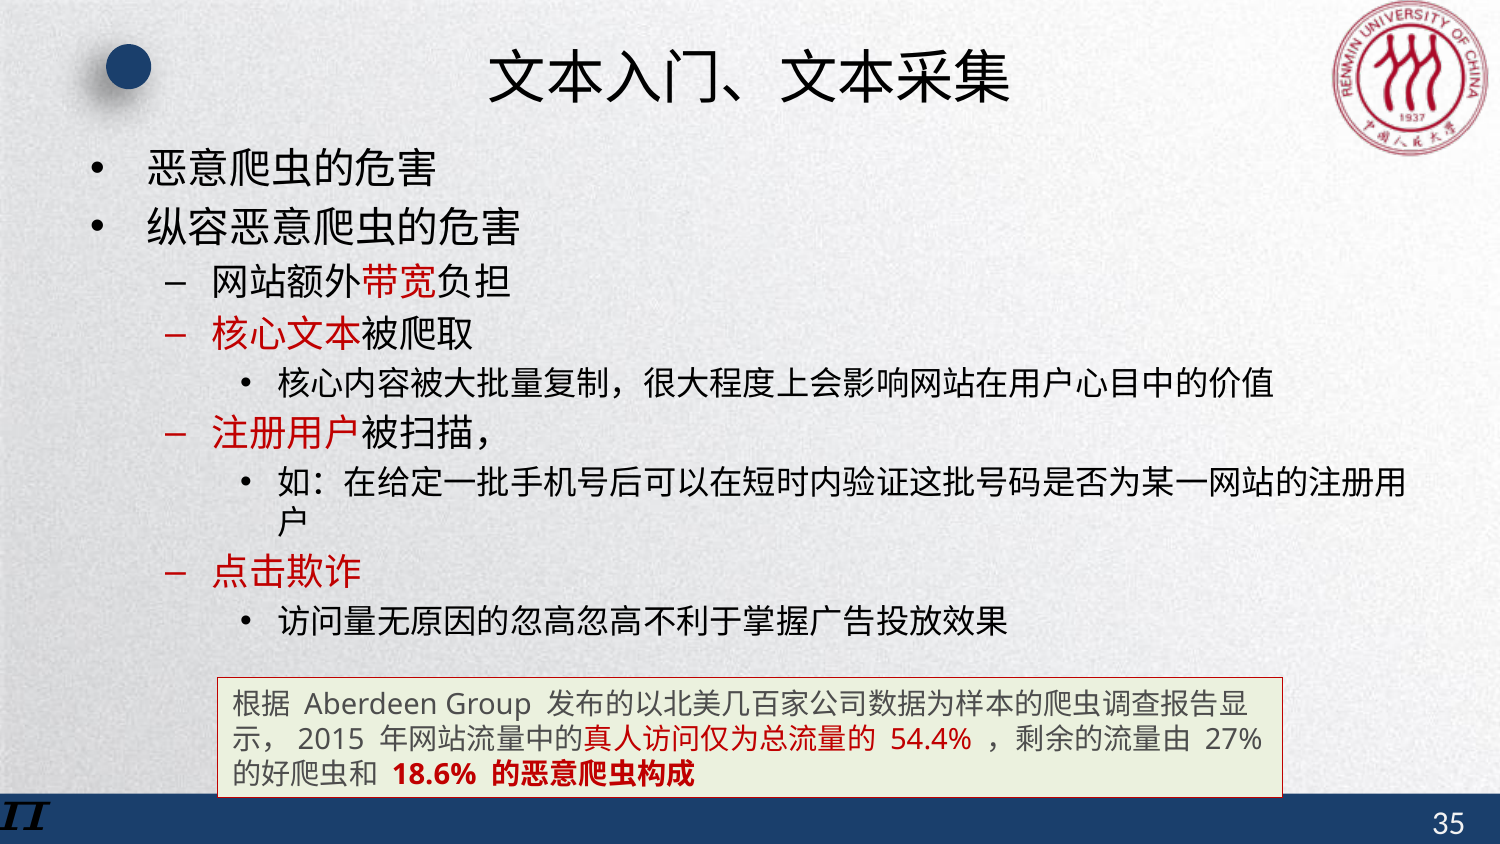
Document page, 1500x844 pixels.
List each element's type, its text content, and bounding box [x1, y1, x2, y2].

title 文本入门、文本采集 [75, 33, 1425, 116]
picture [0, 0, 1500, 793]
list 恶意爬虫的危害 纵容恶意爬虫的危害 网站额外带宽负担 核心文本被爬取 核心内容被大批量复制，很大程度上会影响网站在用户心目中的价值 注册用户被扫描， 如：在给定一批手机号后可以在短时内验证这批号码是否为某一网站的注册用户 点击欺诈 访问量无原因的忽高忽高不利于掌握广告投放效果 [75, 134, 1425, 781]
text_box 根据 Aberdeen Group 发布的以北美几百家公司数据为样本的爬虫调查报告显示，2015 年网站流量中的真人访问仅为总流量的 54.4% ，剩余的流量由 27% 的好爬虫和 18.6% 的恶意爬虫构成 [217, 677, 1283, 798]
